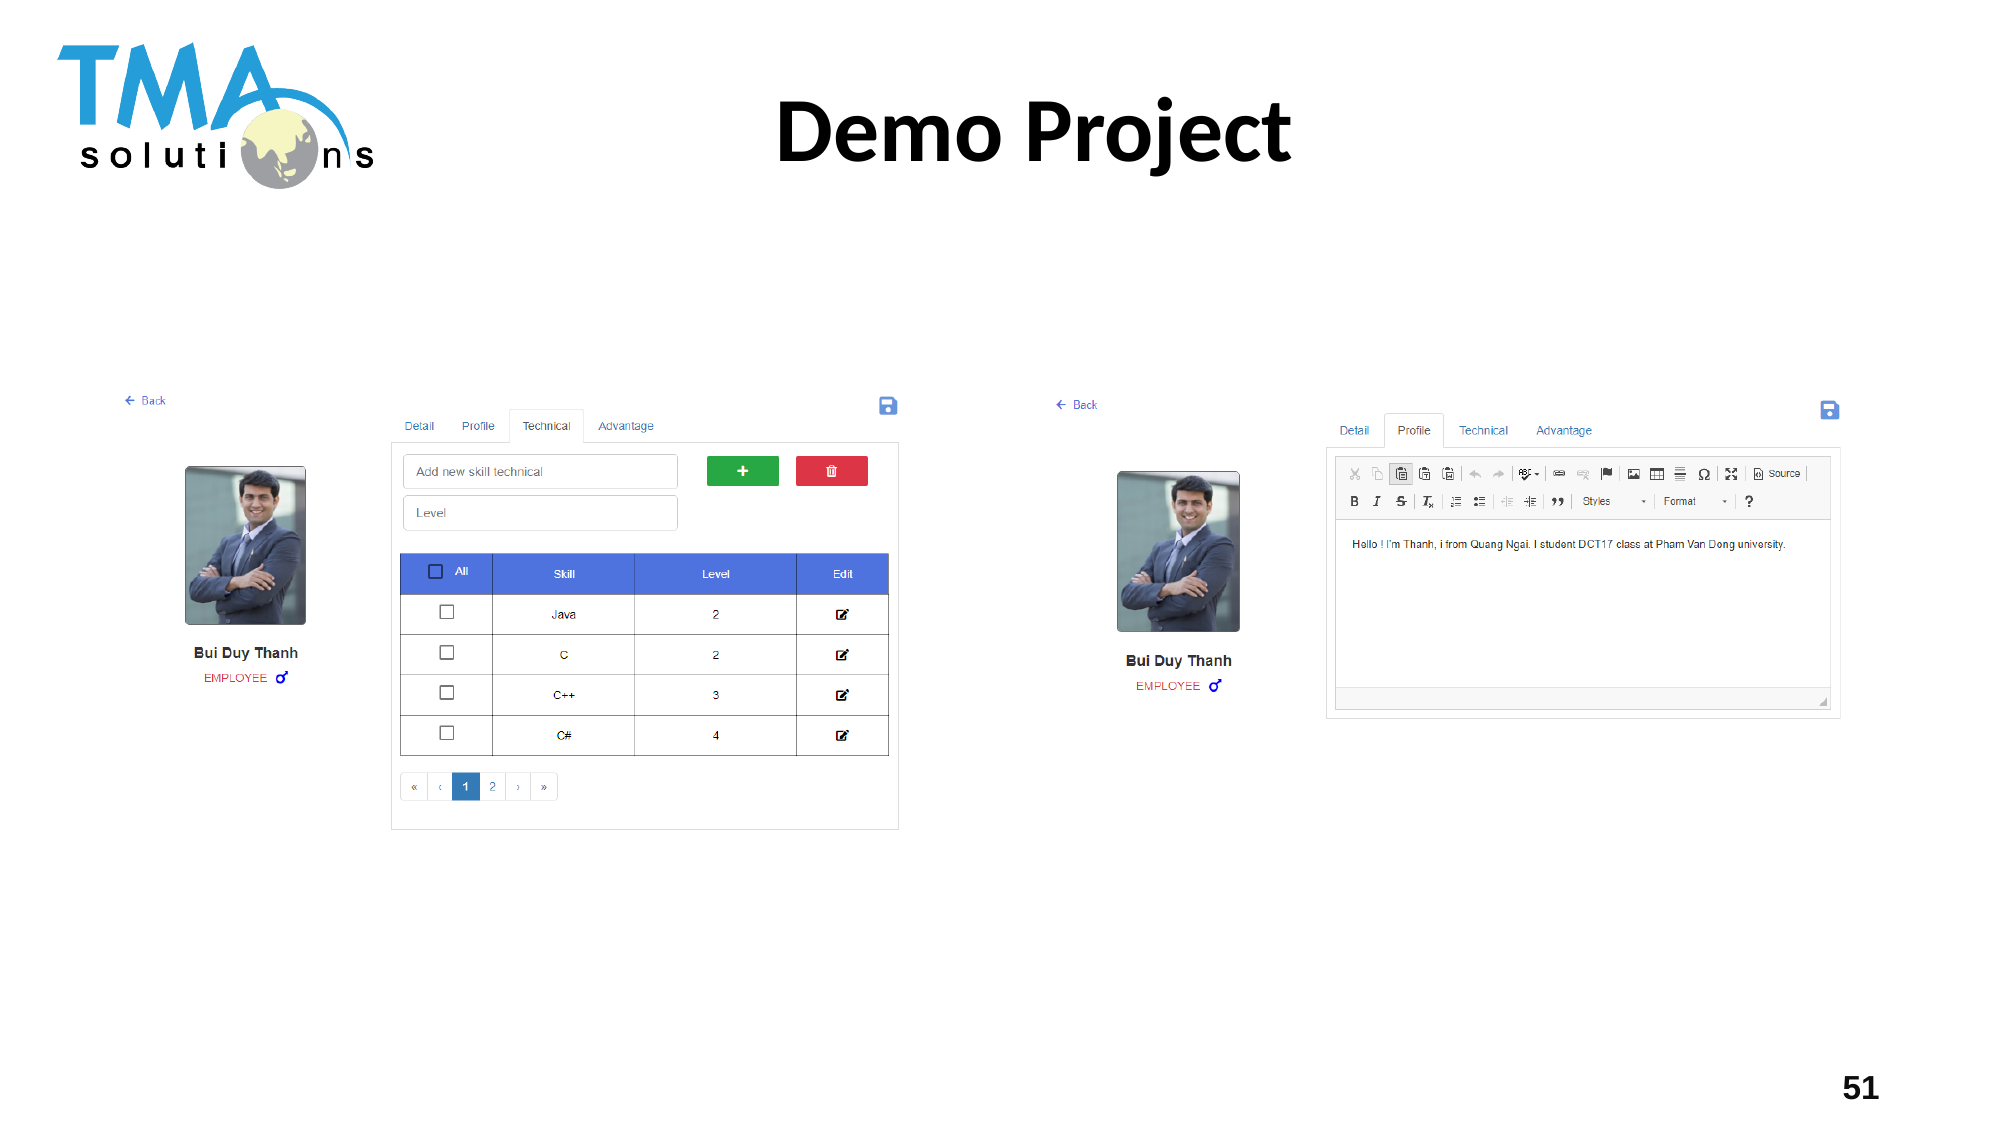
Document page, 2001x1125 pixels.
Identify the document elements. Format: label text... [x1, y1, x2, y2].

text_box Demo Project [761, 62, 1350, 187]
text_box <number> [1444, 1056, 1895, 1117]
picture [56, 42, 373, 189]
picture [1034, 374, 1862, 805]
picture [104, 372, 918, 871]
